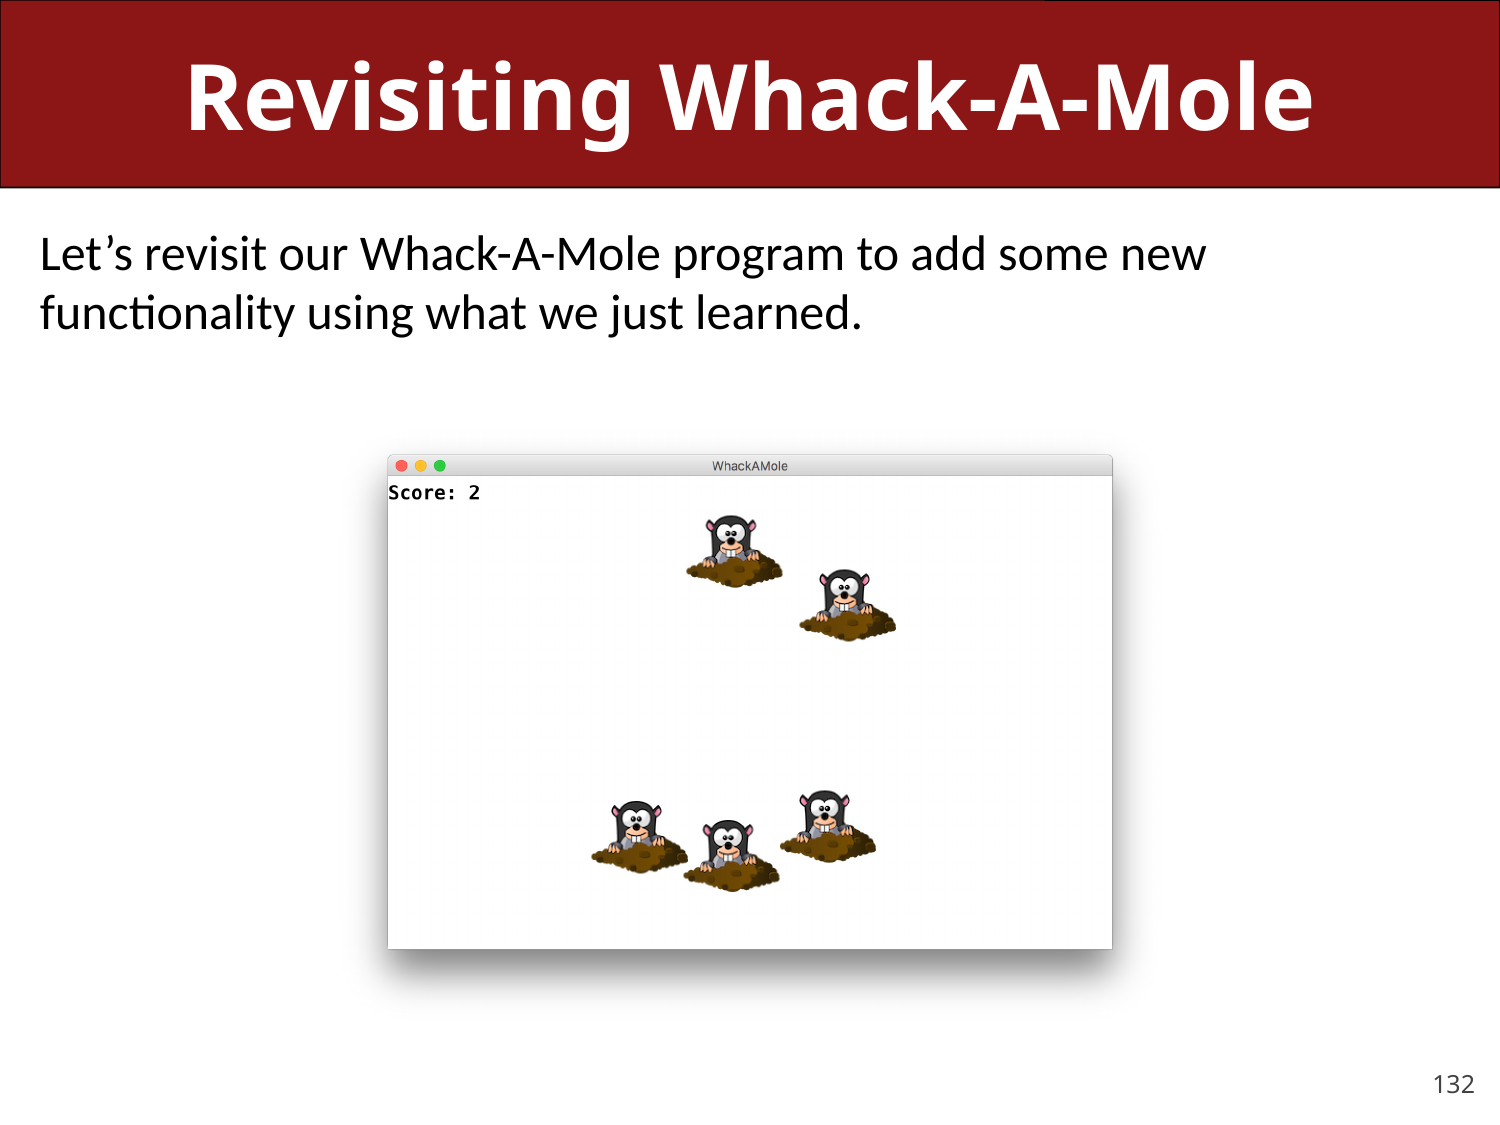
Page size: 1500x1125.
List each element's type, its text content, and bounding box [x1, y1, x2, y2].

picture [334, 424, 1166, 1026]
title Revisiting Whack-A-Mole [75, 0, 1425, 188]
list Let’s revisit our Whack-A-Mole program to add some new functionality using what we just learned. [24, 212, 1475, 1063]
